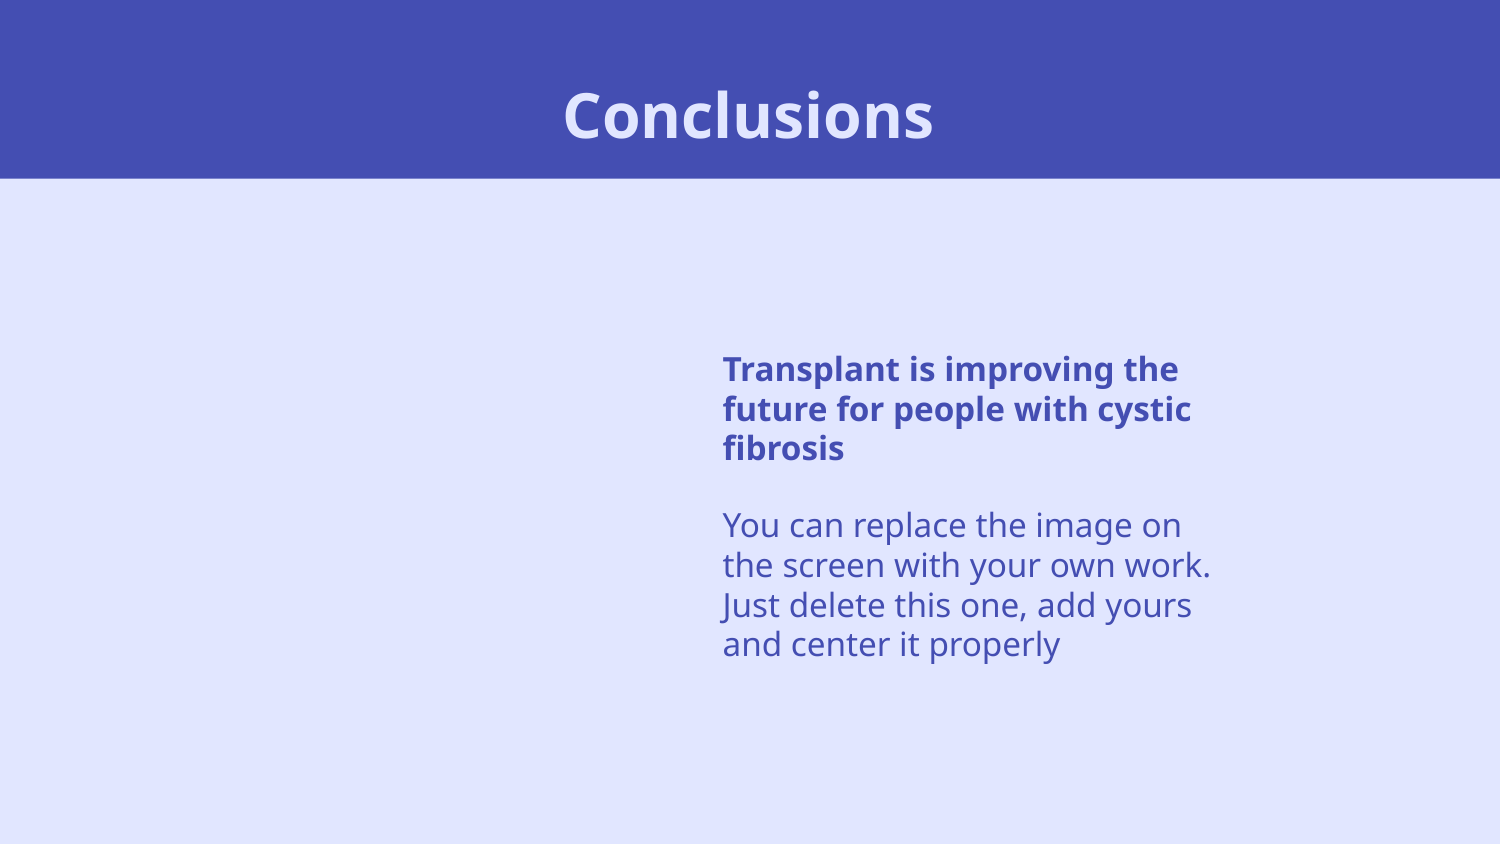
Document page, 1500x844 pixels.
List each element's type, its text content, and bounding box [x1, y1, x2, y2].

subtitle Transplant is improving the future for people with cystic fibrosis [707, 332, 1257, 488]
subtitle You can replace the image on the screen with your own work. Just delete this one, add yours and center it properly [707, 488, 1257, 635]
title Conclusions [116, 61, 1380, 140]
